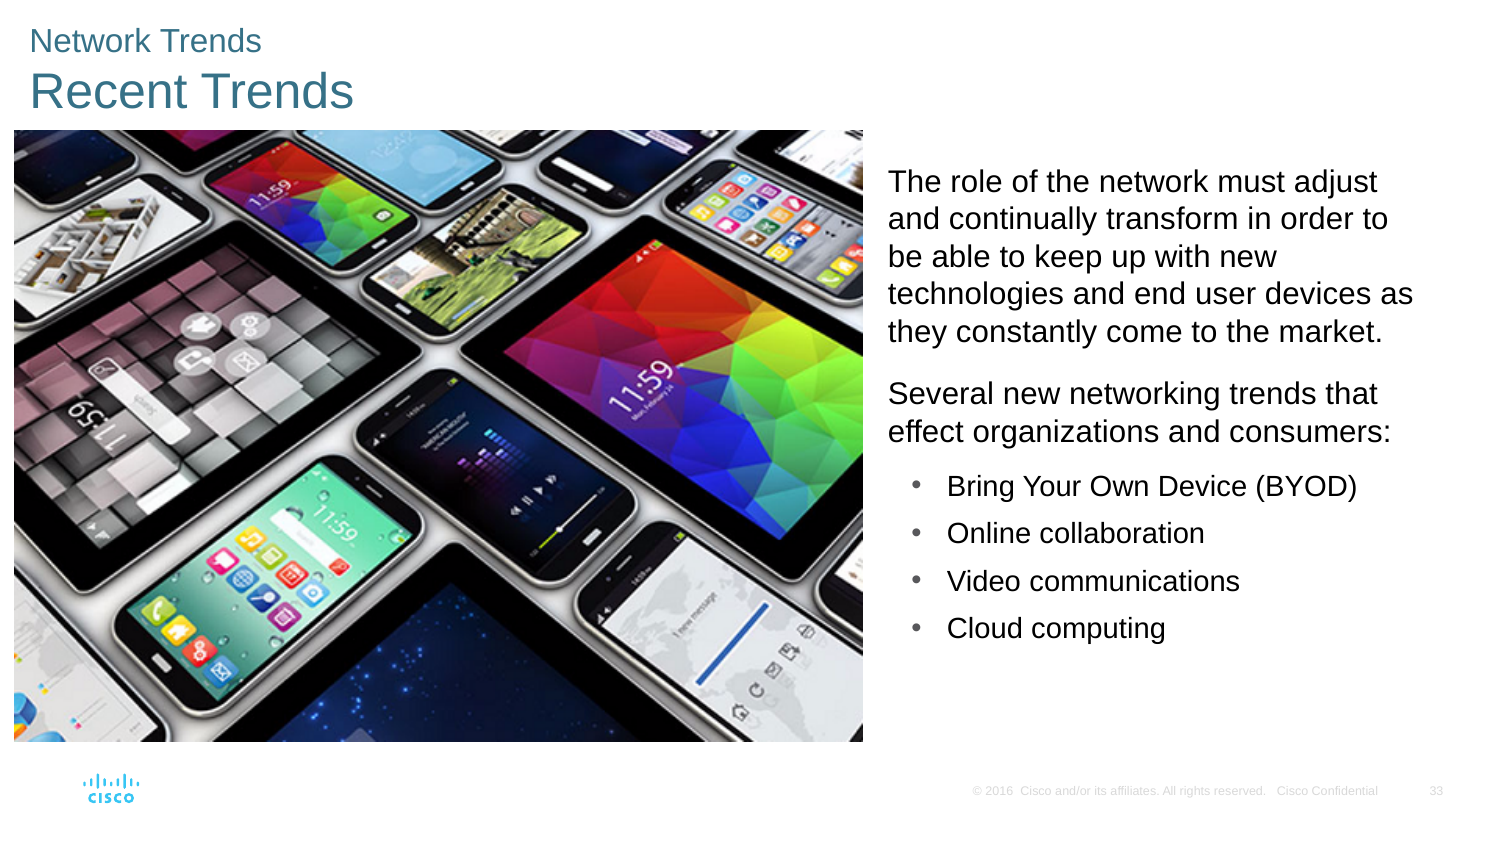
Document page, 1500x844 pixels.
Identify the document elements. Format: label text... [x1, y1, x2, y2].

picture [14, 130, 864, 743]
title Network Trends Recent Trends [14, 6, 1500, 131]
list The role of the network must adjust and continually transform in order to be able to keep up with new technologies and end user devices as they constantly come to the market. Several new networking trends that effect organizations and consumers: Bring Your Own Device (BYOD) Online collaboration Video communications Cloud computing [873, 91, 1452, 717]
